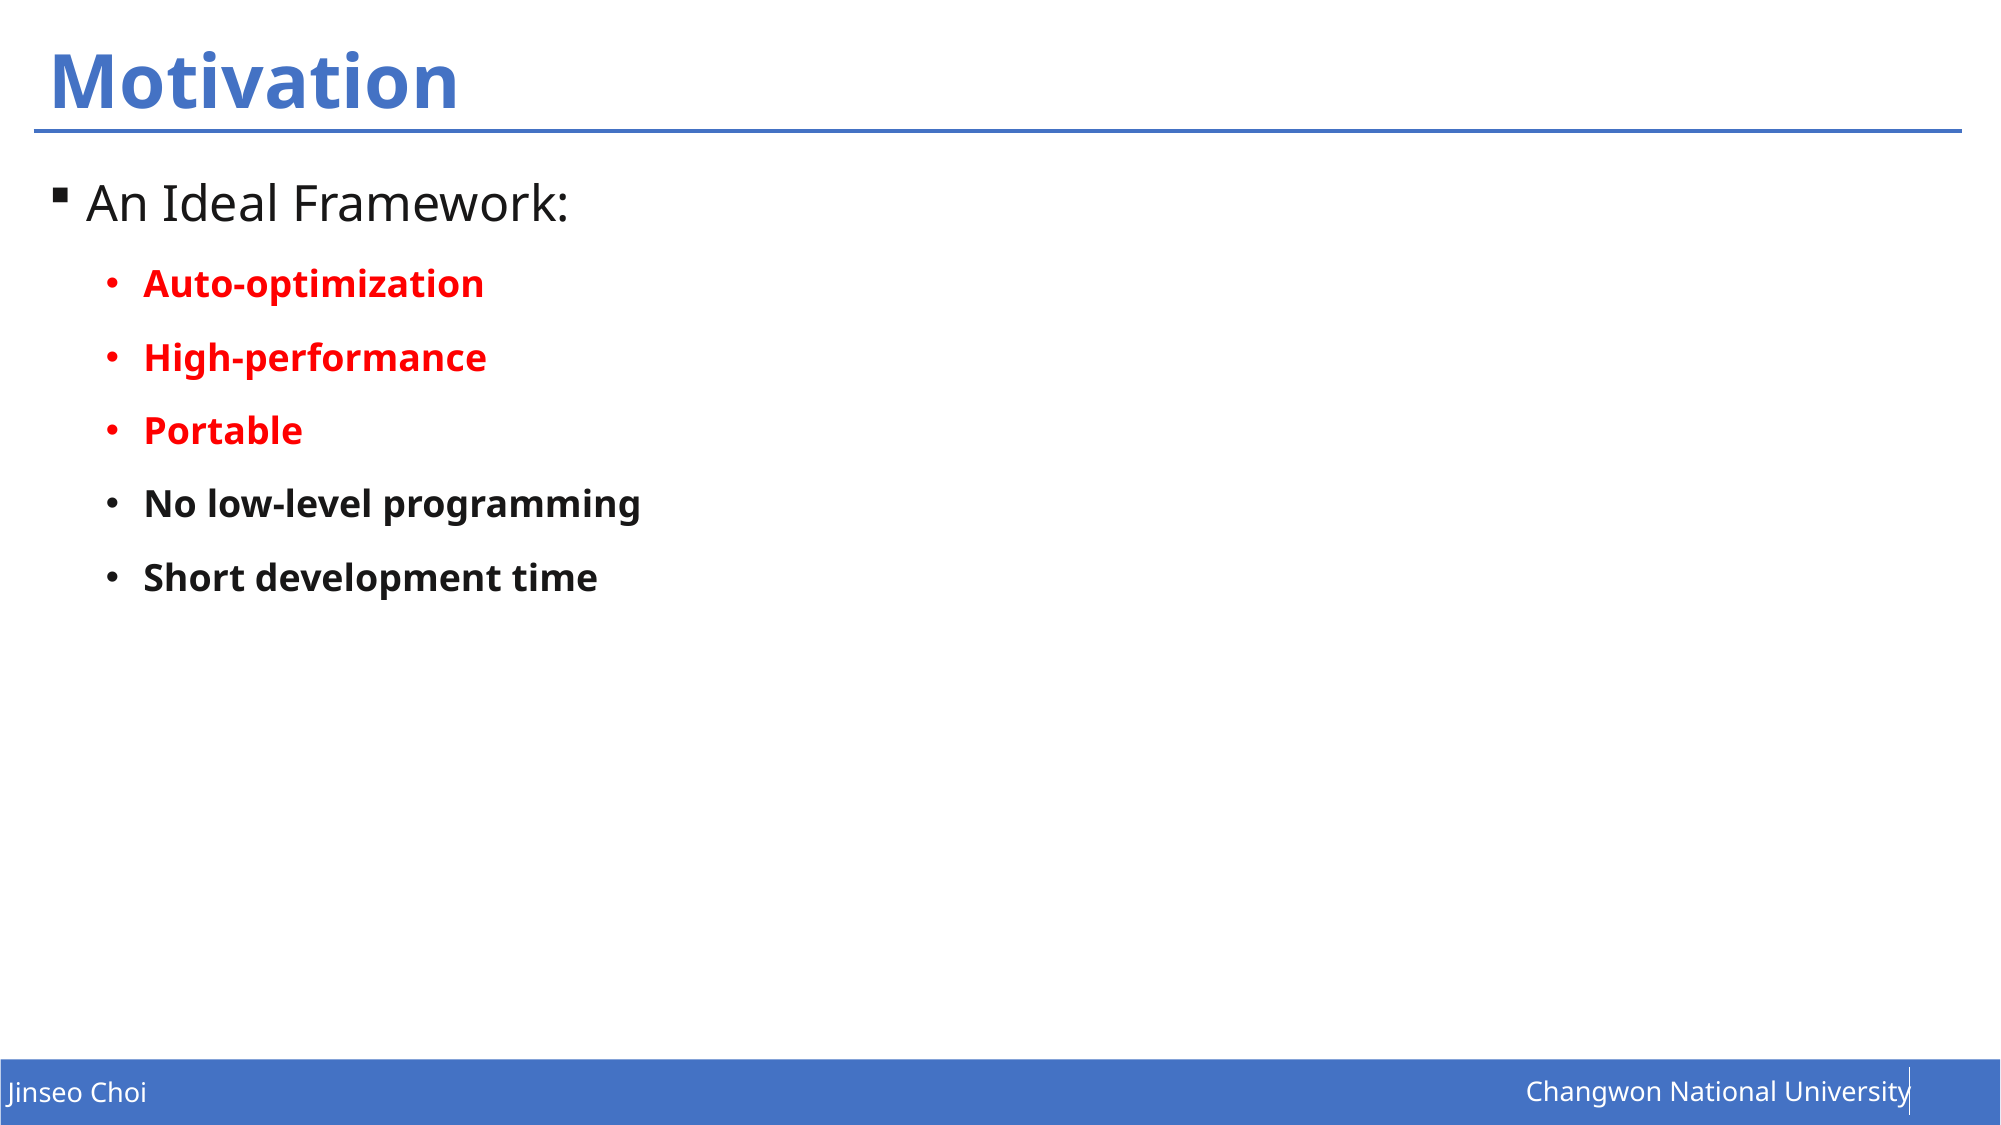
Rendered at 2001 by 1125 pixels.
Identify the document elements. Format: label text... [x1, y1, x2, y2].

title Motivation [33, 27, 1963, 140]
list An Ideal Framework: Auto-optimization High-performance Portable No low-level programming Short development time [33, 140, 1963, 985]
